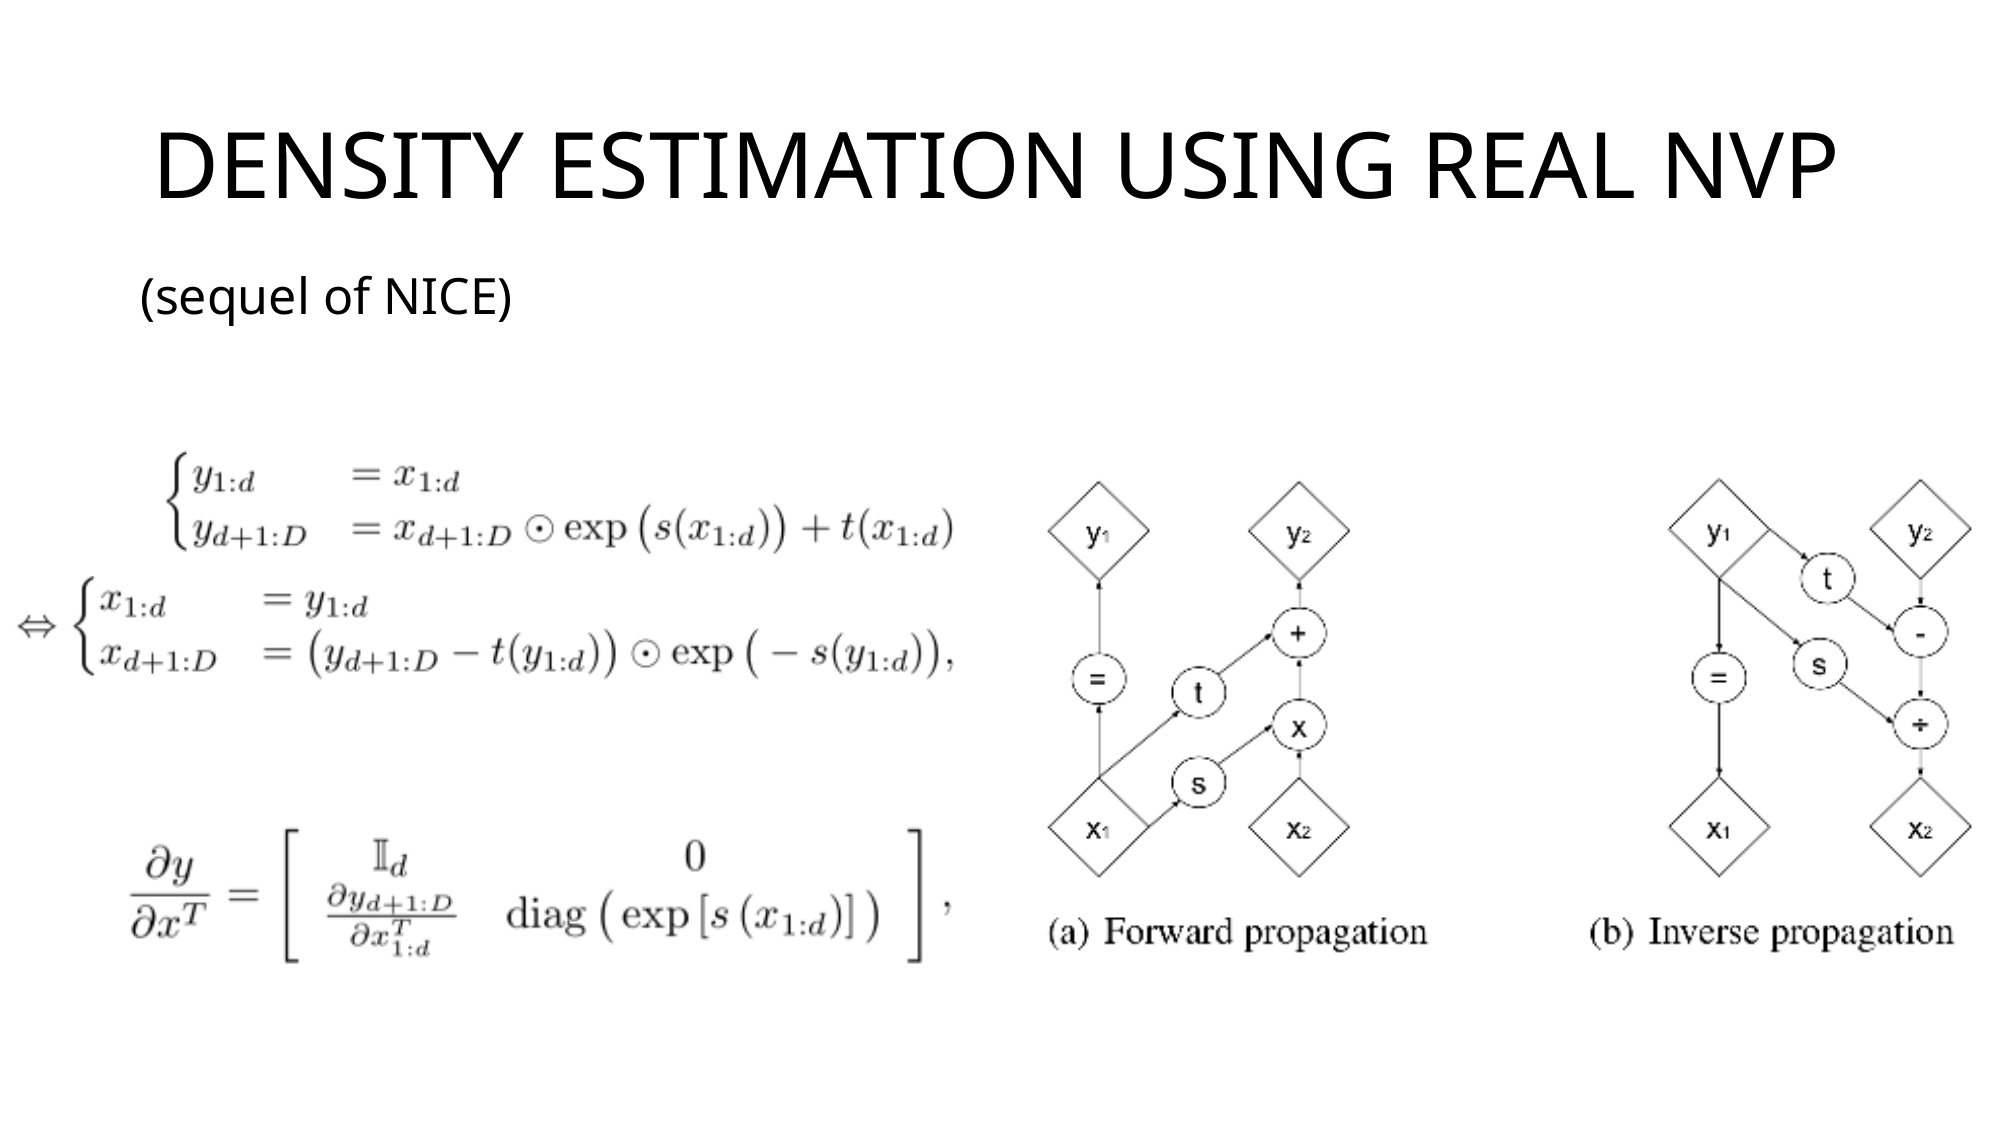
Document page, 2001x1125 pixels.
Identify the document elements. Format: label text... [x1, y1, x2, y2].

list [0, 424, 983, 695]
title DENSITY ESTIMATION USING REAL NVP [137, 59, 1863, 278]
text_box (sequel of NICE) [125, 257, 528, 333]
picture [1006, 452, 2000, 989]
picture [61, 811, 983, 989]
